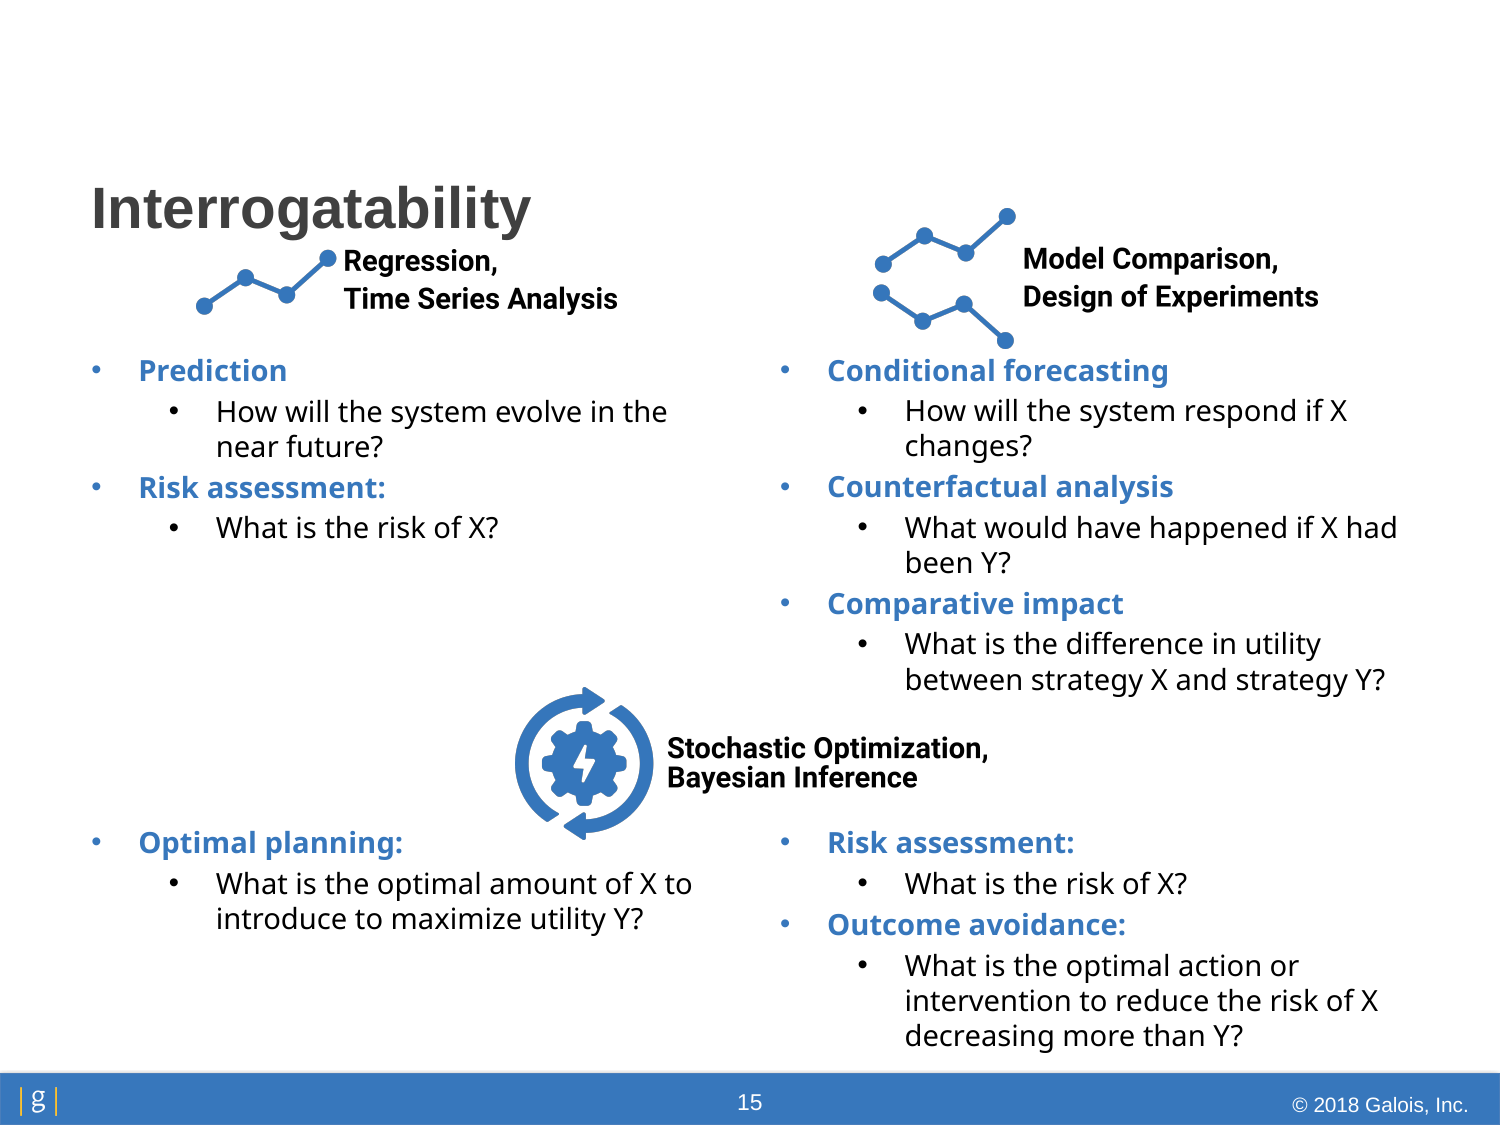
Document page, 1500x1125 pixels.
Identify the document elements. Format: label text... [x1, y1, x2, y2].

picture [873, 208, 1318, 349]
text_box Optimal planning: What is the optimal amount of X to introduce to maximize utility Y? [76, 816, 737, 1075]
picture [195, 249, 618, 315]
text_box Risk assessment: What is the risk of X? Outcome avoidance: What is the optimal action or intervention to reduce the risk of X decreasing more than Y? [765, 816, 1426, 1075]
picture [515, 687, 987, 840]
list Prediction How will the system evolve in the near future? Risk assessment: What is the risk of X? [76, 344, 737, 711]
title Interrogatability [76, 172, 1426, 239]
text_box Conditional forecasting How will the system respond if X changes? Counterfactual analysis What would have happened if X had been Y? Comparative impact What is the difference in utility between strategy X and strategy Y? [765, 344, 1426, 711]
picture [20, 1087, 57, 1116]
